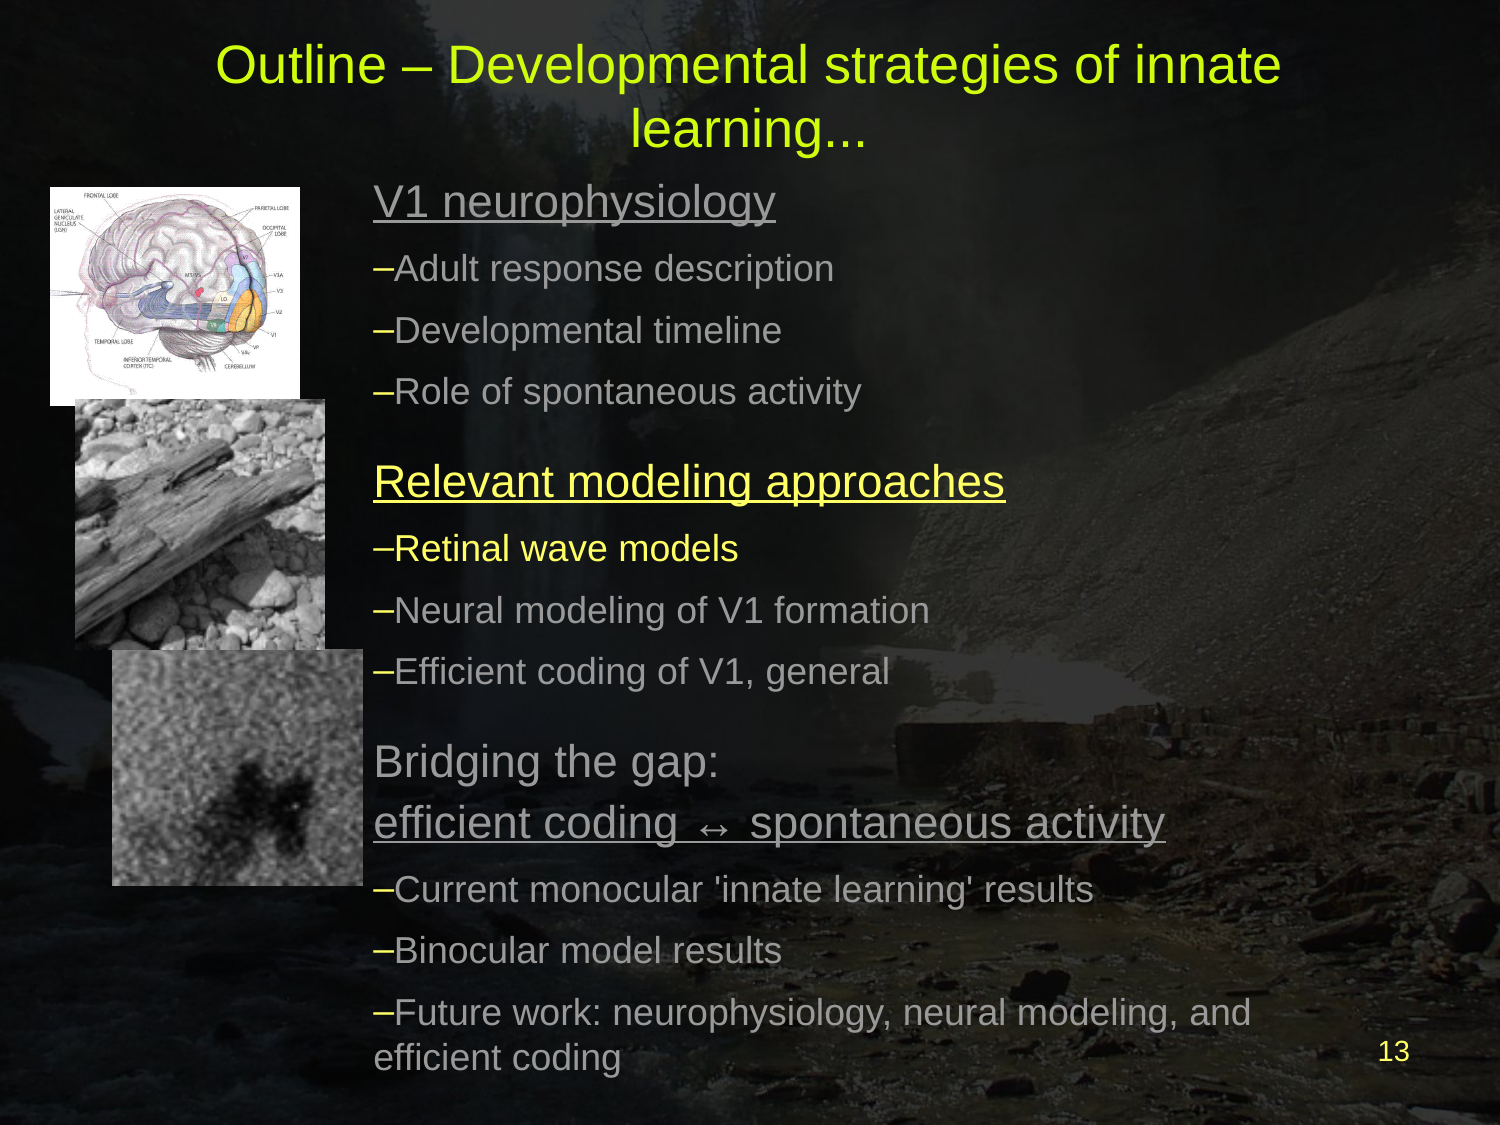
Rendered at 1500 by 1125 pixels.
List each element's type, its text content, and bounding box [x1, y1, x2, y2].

text_box 13 [1074, 1024, 1425, 1103]
title Outline – Developmental strategies of innate learning... [75, 0, 1425, 196]
picture [0, 0, 1500, 1125]
list V1 neurophysiology Adult response description Developmental timeline Role of spontaneous activity Relevant modeling approaches Retinal wave models Neural modeling of V1 formation Efficient coding of V1, general Bridging the gap: efficient coding ↔ spontaneous activity Current monocular 'innate learning' results Binocular model results Future work: neurophysiology, neural modeling, and efficient coding [358, 170, 1397, 1086]
